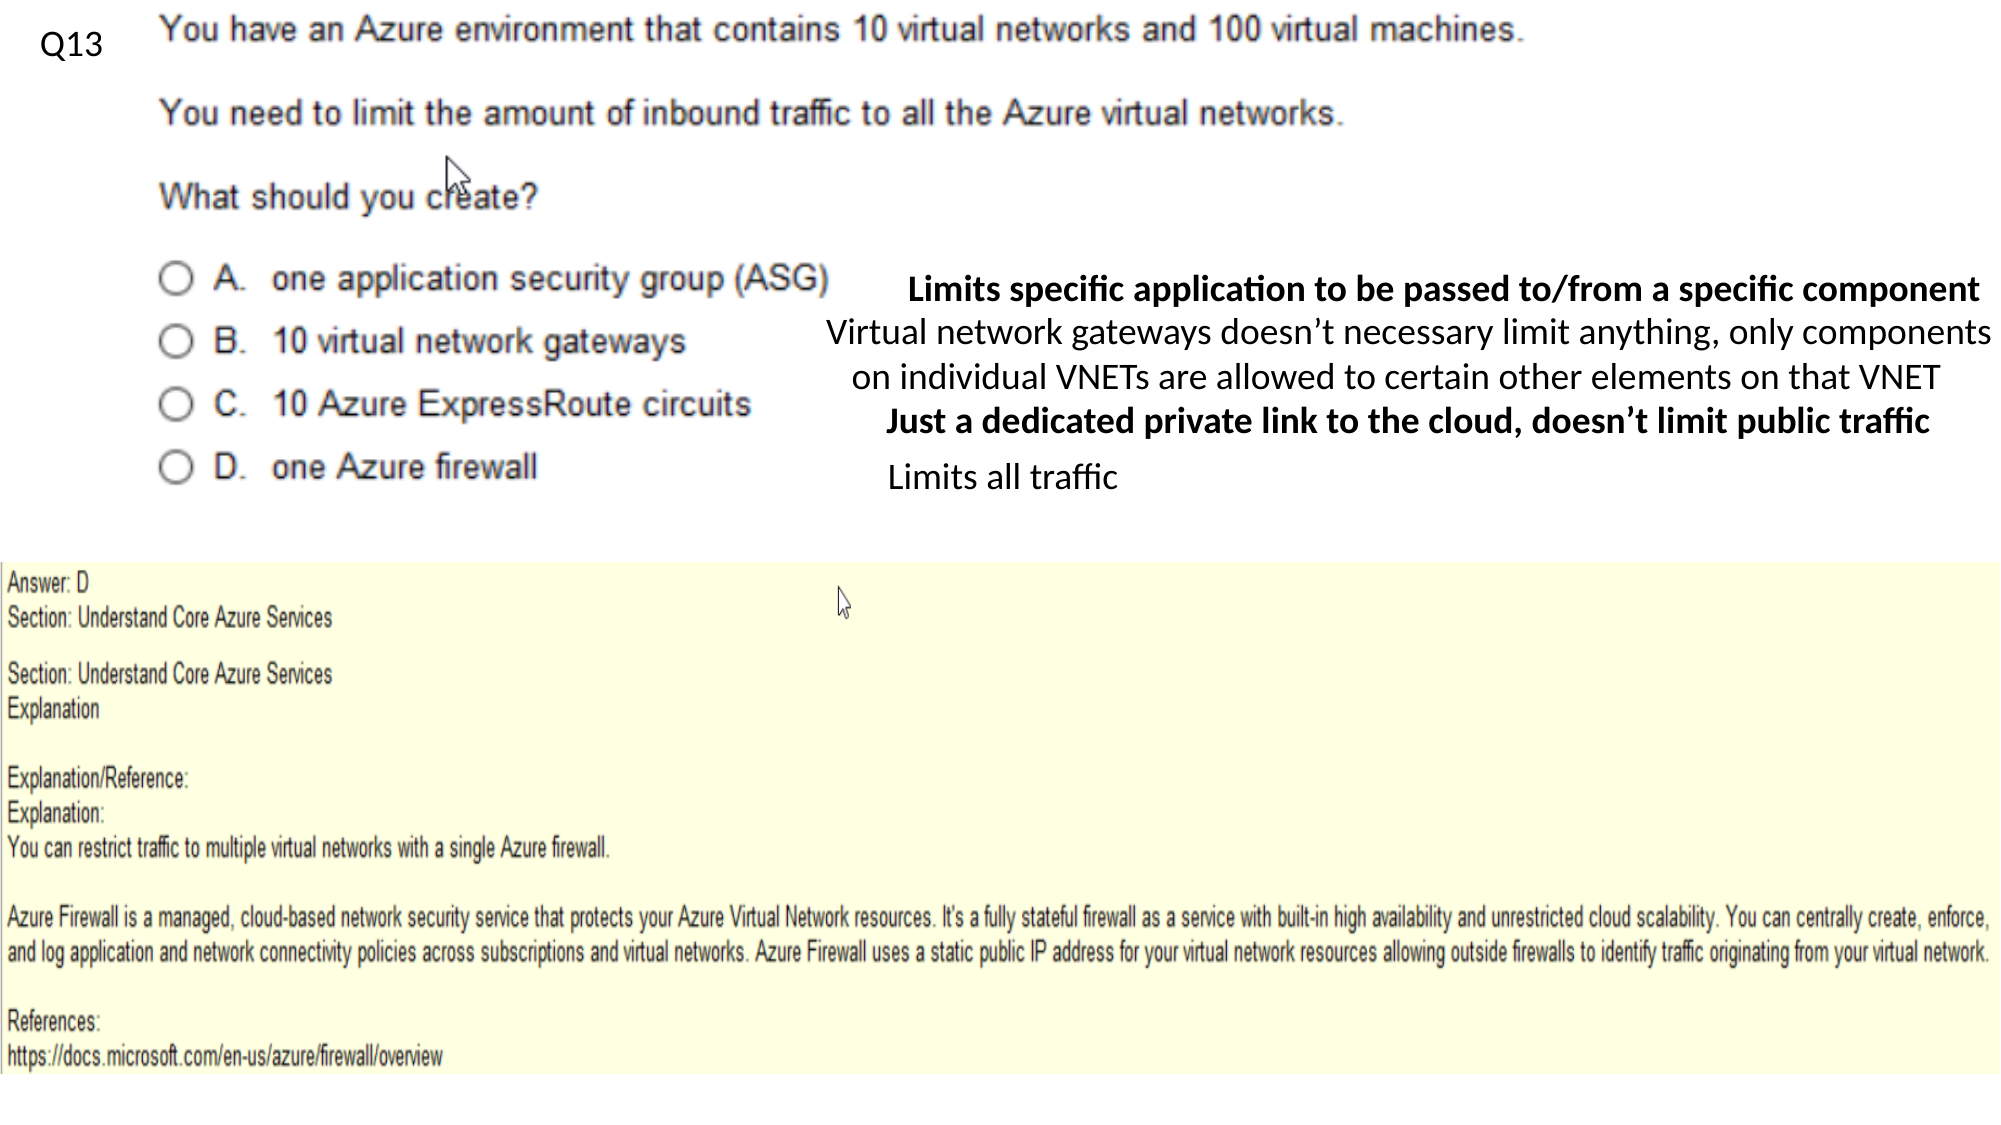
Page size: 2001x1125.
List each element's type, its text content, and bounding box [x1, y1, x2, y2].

text_box Q13 [25, 11, 119, 72]
picture [142, 0, 1552, 523]
picture [0, 562, 2000, 1074]
text_box Limits specific application to be passed to/from a specific component [1552, 256, 1997, 299]
text_box Virtual network gateways doesn’t necessary limit anything, only components on individual VNETs are allowed to certain other elements on that VNET [1552, 299, 2000, 405]
text_box Just a dedicated private link to the cloud, doesn’t limit public traffic [1552, 388, 1947, 449]
